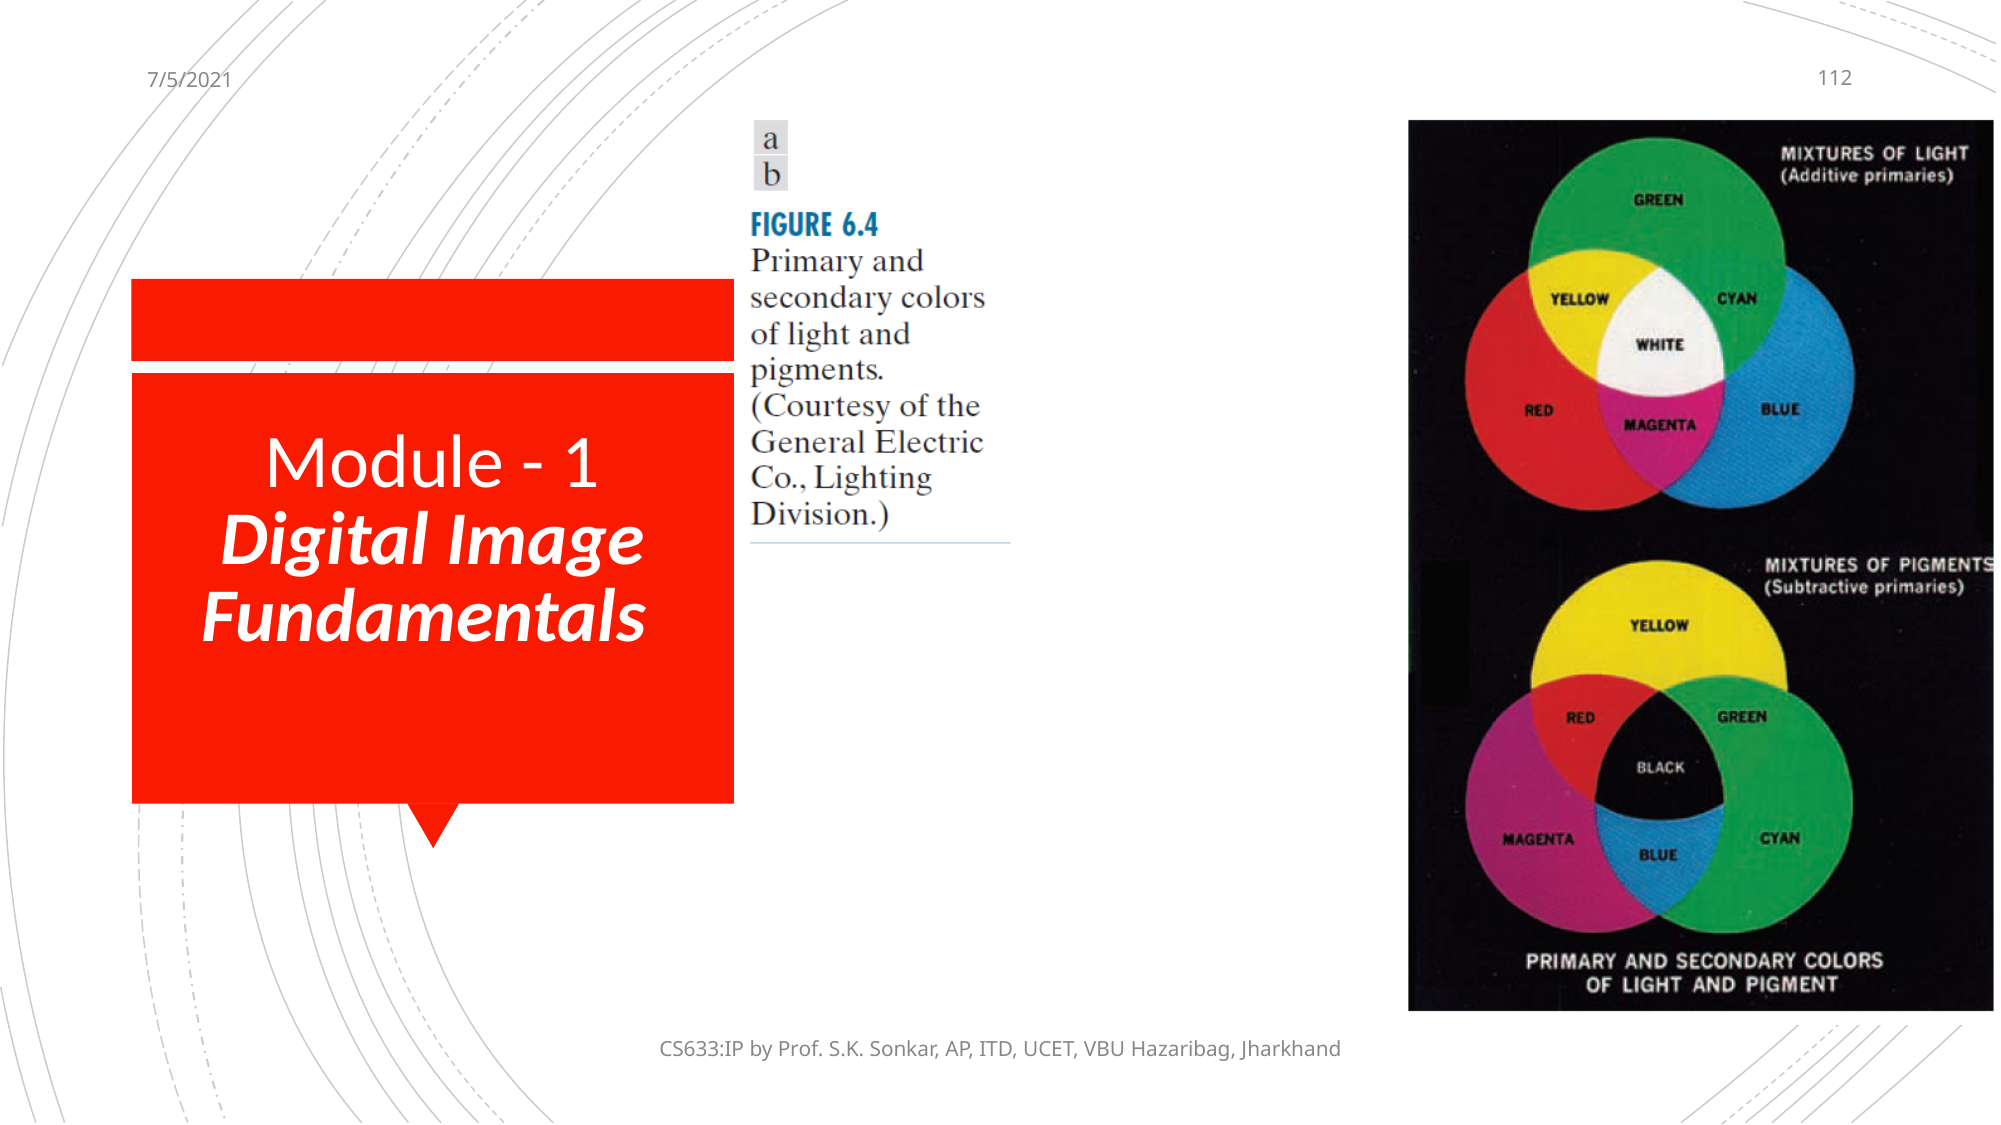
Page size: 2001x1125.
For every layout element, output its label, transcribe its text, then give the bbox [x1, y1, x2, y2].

title Module - 1 Digital Image Fundamentals [145, 385, 720, 789]
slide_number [131, 52, 732, 105]
slide_number ‹#› [1717, 52, 1868, 99]
picture [744, 100, 2000, 1025]
footer CS633:IP by Prof. S.K. Sonkar, AP, ITD, UCET, VBU Hazaribag, Jharkhand [131, 1021, 1869, 1074]
